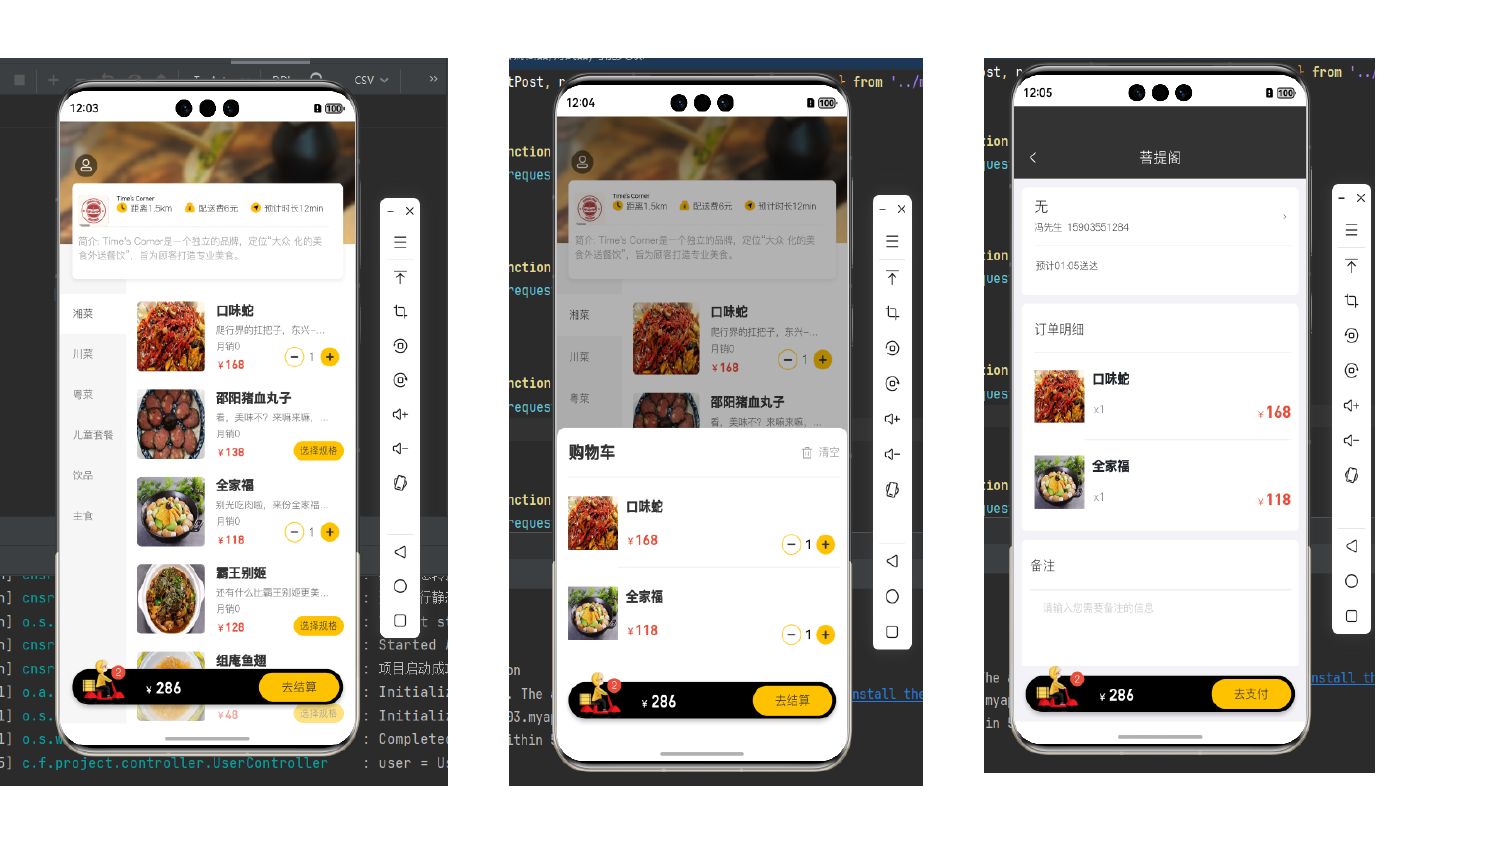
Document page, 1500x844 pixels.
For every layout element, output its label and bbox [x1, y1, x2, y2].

picture [509, 58, 923, 786]
picture [984, 58, 1375, 773]
picture [0, 58, 448, 786]
